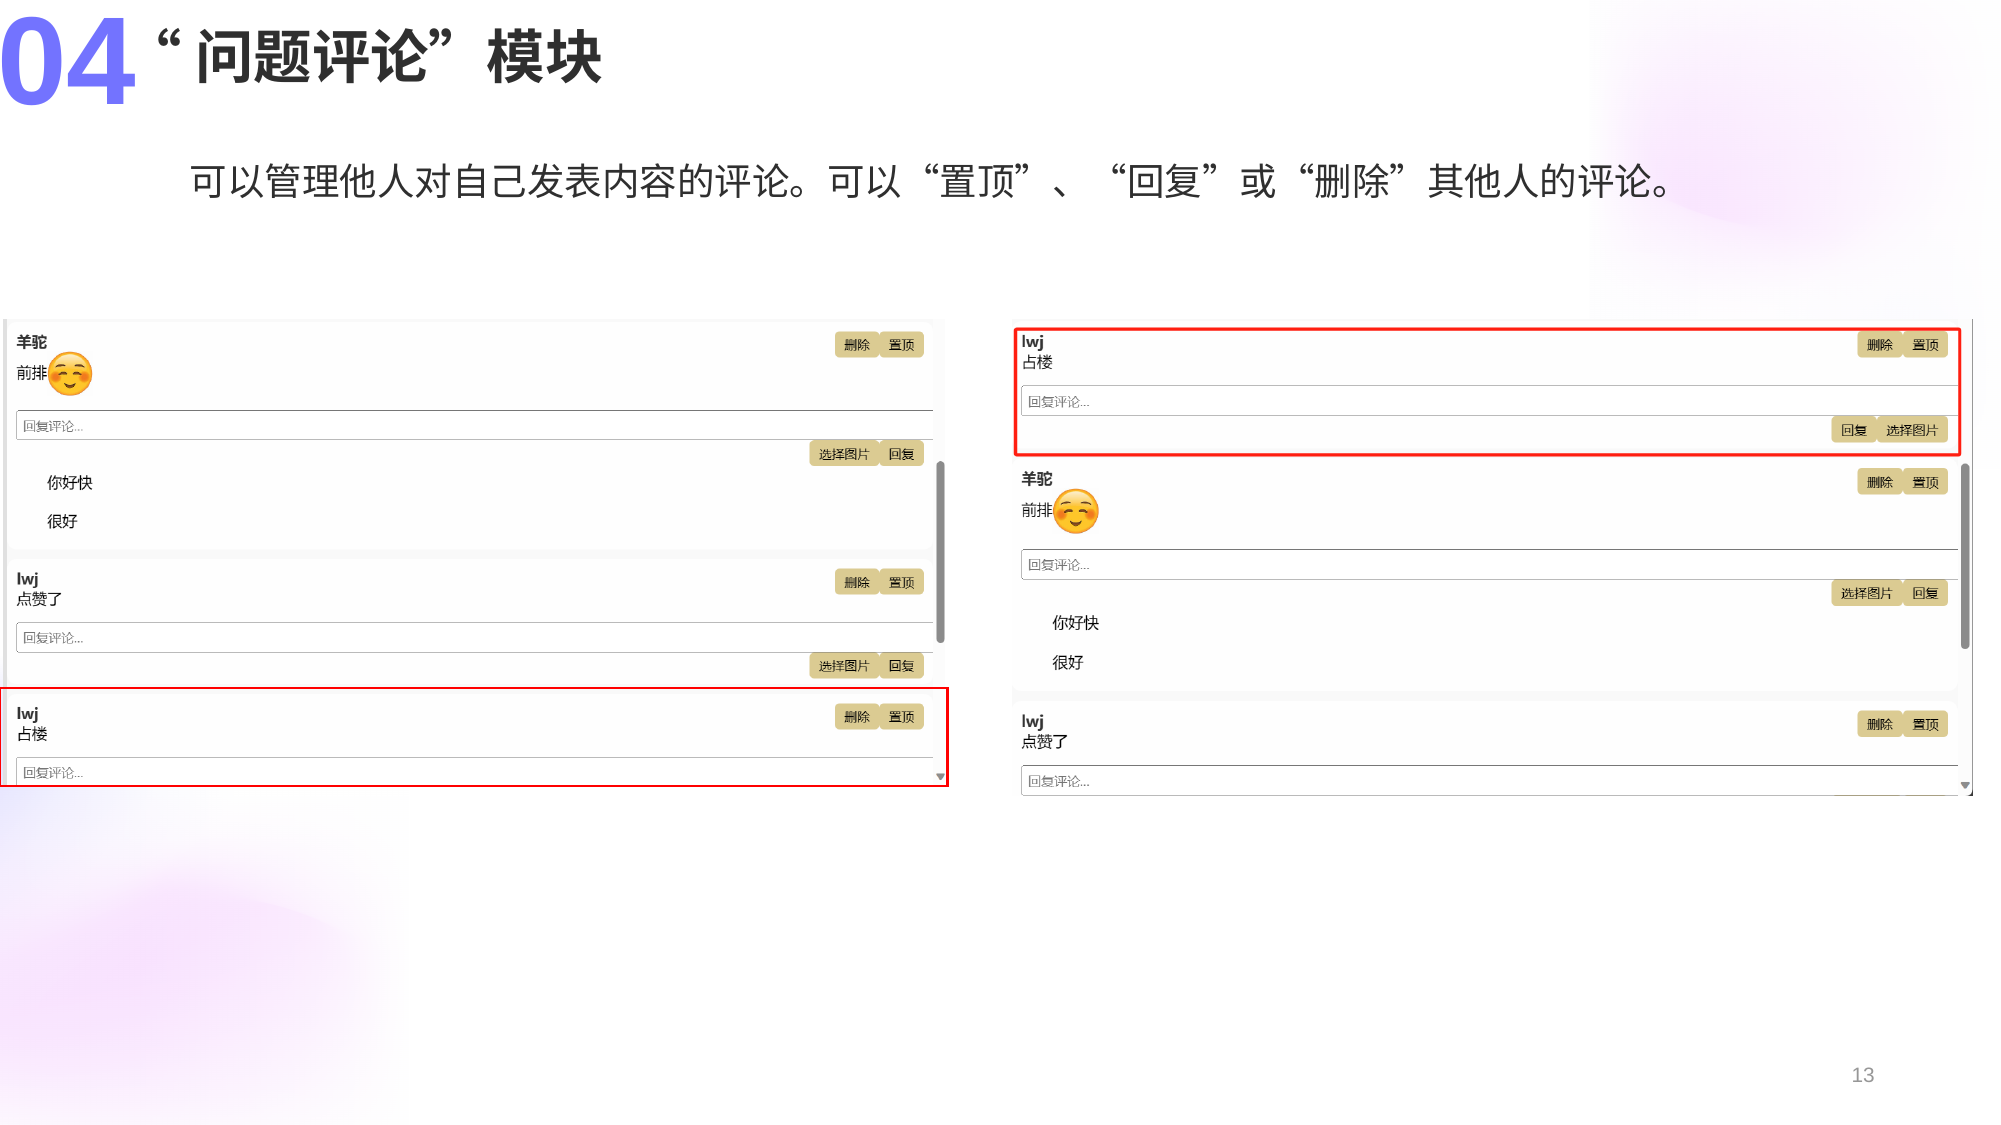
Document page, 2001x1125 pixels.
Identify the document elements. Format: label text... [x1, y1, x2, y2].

picture [1012, 319, 1973, 796]
text_box 可以管理他人对自己发表内容的评论。可以“置顶”、“回复”或“删除”其他人的评论。 [25, 151, 1710, 211]
text_box 04 [0, 0, 152, 138]
title “问题评论”模块 [108, 0, 1890, 169]
text_box [945, 687, 949, 787]
picture [3, 319, 945, 787]
slide_number 13 [1452, 1056, 1890, 1092]
